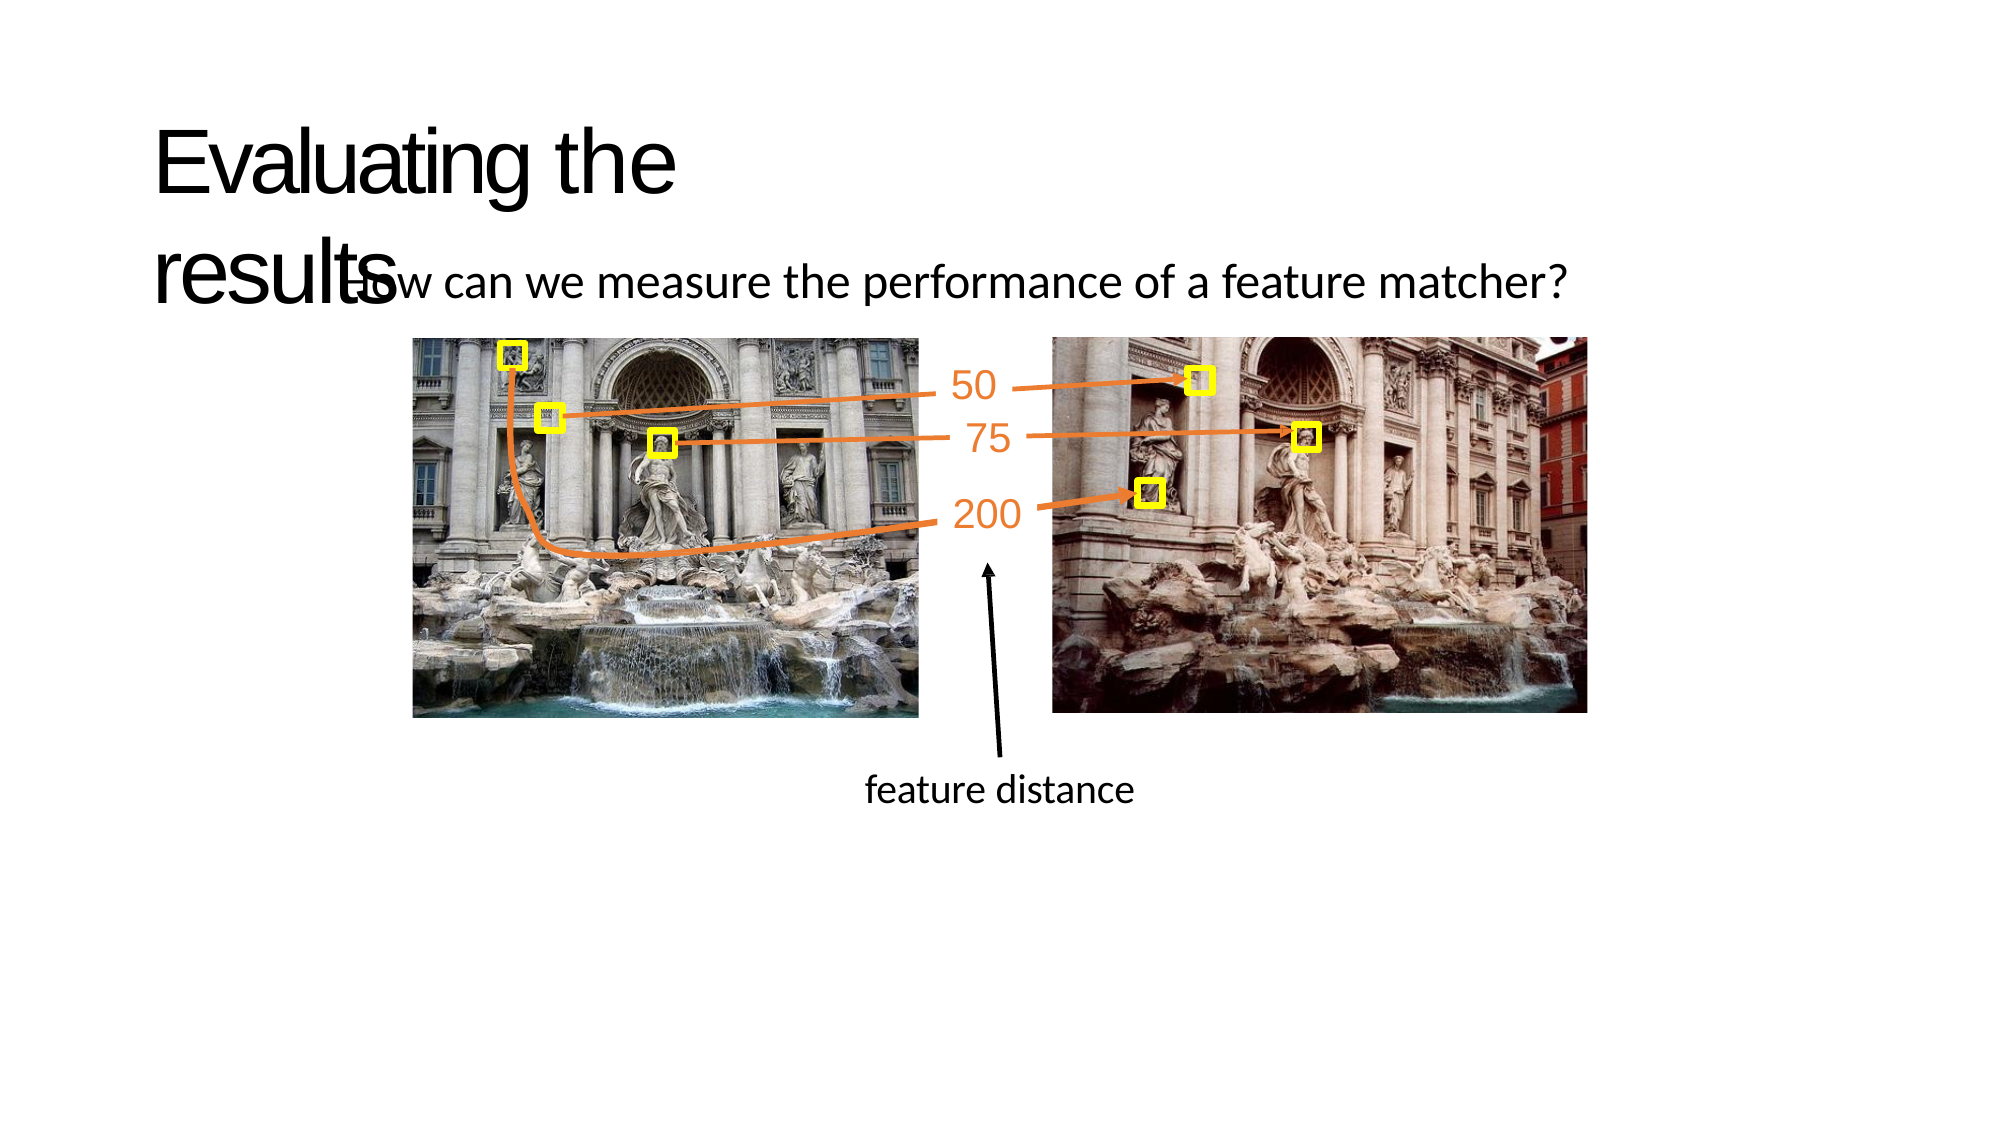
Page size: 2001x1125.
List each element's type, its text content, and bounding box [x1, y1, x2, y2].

text_box How can we measure the performance of a feature matcher? 50 75 [337, 246, 1581, 461]
title Evaluating the results [150, 100, 942, 323]
text_box feature distance [862, 760, 1141, 813]
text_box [412, 337, 1588, 719]
text_box [995, 727, 1003, 758]
